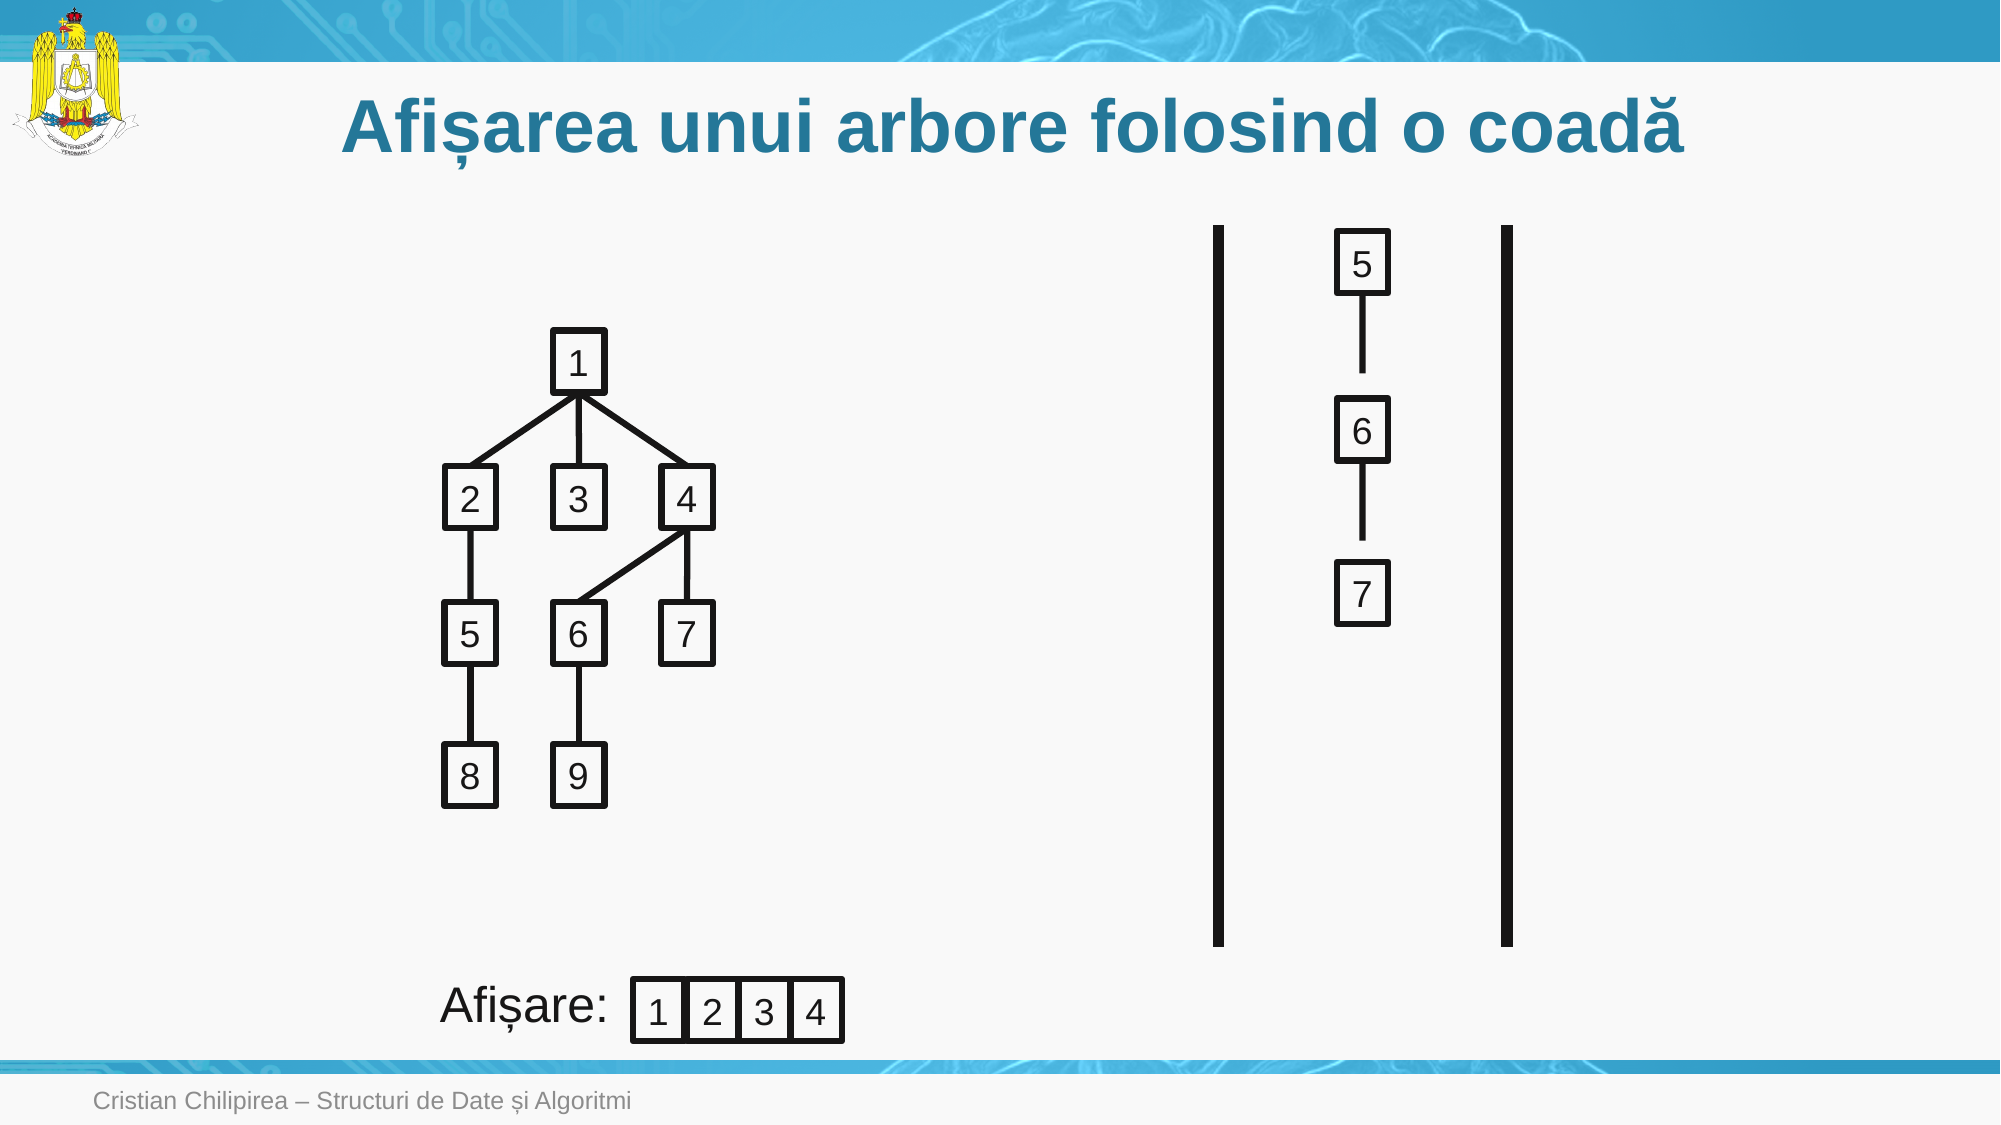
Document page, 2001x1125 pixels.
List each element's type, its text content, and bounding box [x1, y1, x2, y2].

text_box 1 [633, 979, 685, 1042]
text_box 6 [1336, 398, 1389, 461]
text_box 9 [552, 743, 605, 806]
text_box 3 [738, 979, 790, 1042]
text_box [470, 392, 578, 467]
text_box 6 [552, 601, 605, 664]
text_box Afișare: [425, 965, 625, 1041]
text_box 4 [790, 979, 842, 1042]
text_box 4 [661, 466, 713, 529]
text_box 2 [444, 466, 497, 529]
text_box 5 [444, 601, 497, 664]
text_box 5 [1336, 231, 1389, 294]
footer Cristian Chilipirea – Structuri de Date și Algoritmi [77, 1073, 1338, 1125]
text_box 8 [444, 743, 497, 806]
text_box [578, 392, 688, 467]
picture [0, 1060, 2000, 1074]
text_box 3 [553, 467, 605, 529]
text_box 1 [552, 330, 605, 392]
text_box 7 [1336, 561, 1389, 624]
picture [0, 0, 2000, 156]
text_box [578, 528, 688, 602]
title Afișarea unui arbore folosind o coadă [150, 76, 1876, 180]
text_box 2 [687, 979, 738, 1042]
text_box 7 [661, 601, 713, 664]
